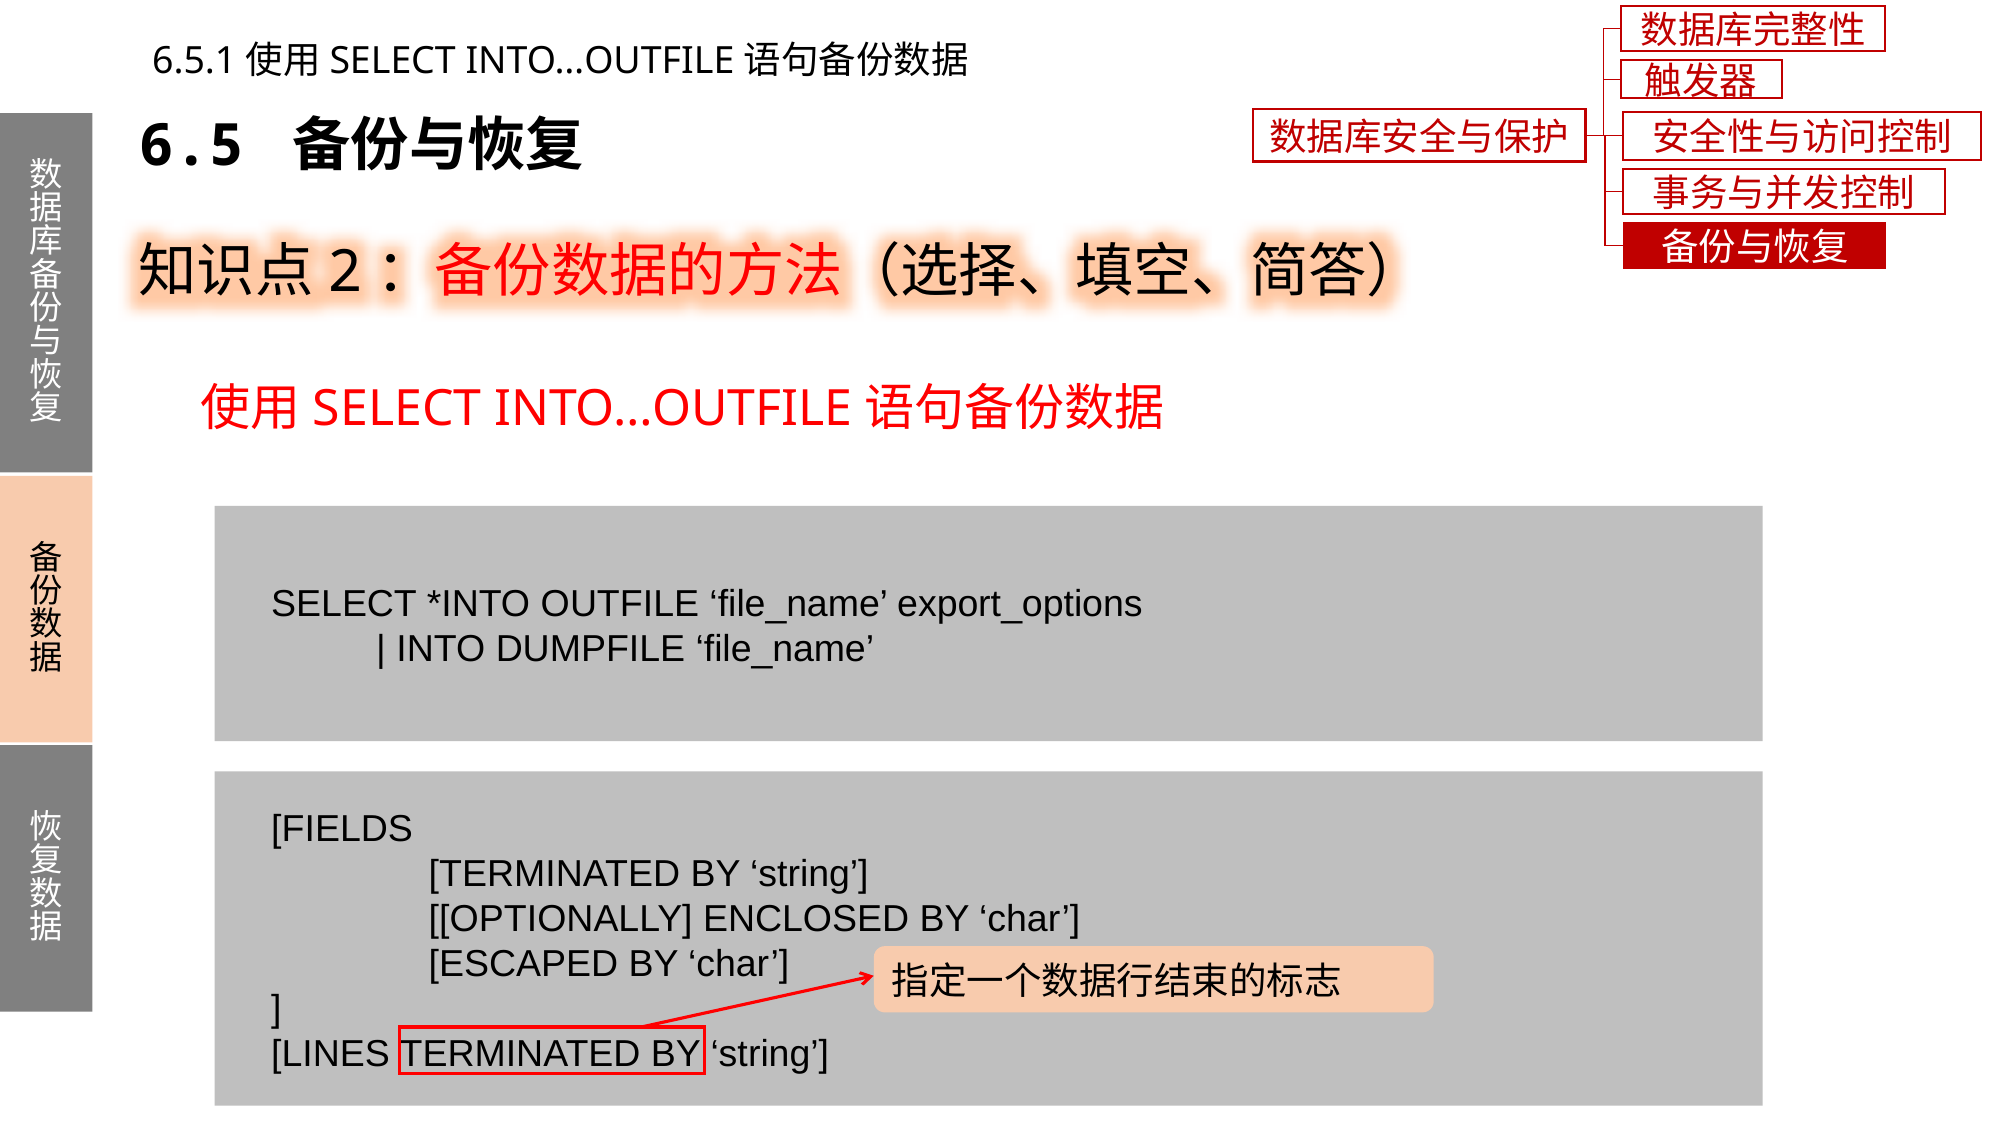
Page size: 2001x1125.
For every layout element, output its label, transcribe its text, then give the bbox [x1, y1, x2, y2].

text_box 备份与恢复 [1623, 222, 1886, 269]
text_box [1585, 135, 1625, 246]
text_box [114, 166, 1954, 339]
text_box 数据库安全与保护 [1252, 108, 1585, 163]
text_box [1585, 79, 1621, 135]
text_box 使用SELECT INTO…OUTFILE语句备份数据 [186, 350, 1827, 443]
text_box [120, 164, 1568, 169]
text_box 安全性与访问控制 [1622, 111, 1982, 161]
text_box [399, 1026, 706, 1074]
text_box SELECT *INTO OUTFILE ‘file_name’ export_options | INTO DUMPFILE ‘file_name’ [214, 505, 1764, 742]
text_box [641, 975, 874, 1027]
text_box 数据库完整性 [118, 170, 1949, 335]
text_box 使用SELECT INTO…OUTFILE语句备份数据 [120, 156, 1252, 160]
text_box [1585, 28, 1621, 79]
text_box 数据库完整性 [1620, 5, 1886, 52]
text_box 知识点2：备份数据的方法（选择、填空、简答） [120, 172, 1945, 329]
text_box 触发器 [1621, 59, 1783, 99]
text_box 6.5 备份与恢复 [120, 97, 1568, 153]
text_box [0, 113, 93, 1012]
text_box [FIELDS [TERMINATED BY ‘string’] [[OPTIONALLY] ENCLOSED BY ‘char’] [ESCAPED BY ‘char’] ] [LINES TERMINATED BY ‘string’] [214, 770, 1764, 1107]
text_box 指定一个数据行结束的标志 [873, 946, 1434, 1013]
text_box 事务与并发控制 [1625, 168, 1946, 215]
text_box 6.5.1使用SELECT INTO…OUTFILE语句备份数据 [137, 28, 984, 89]
